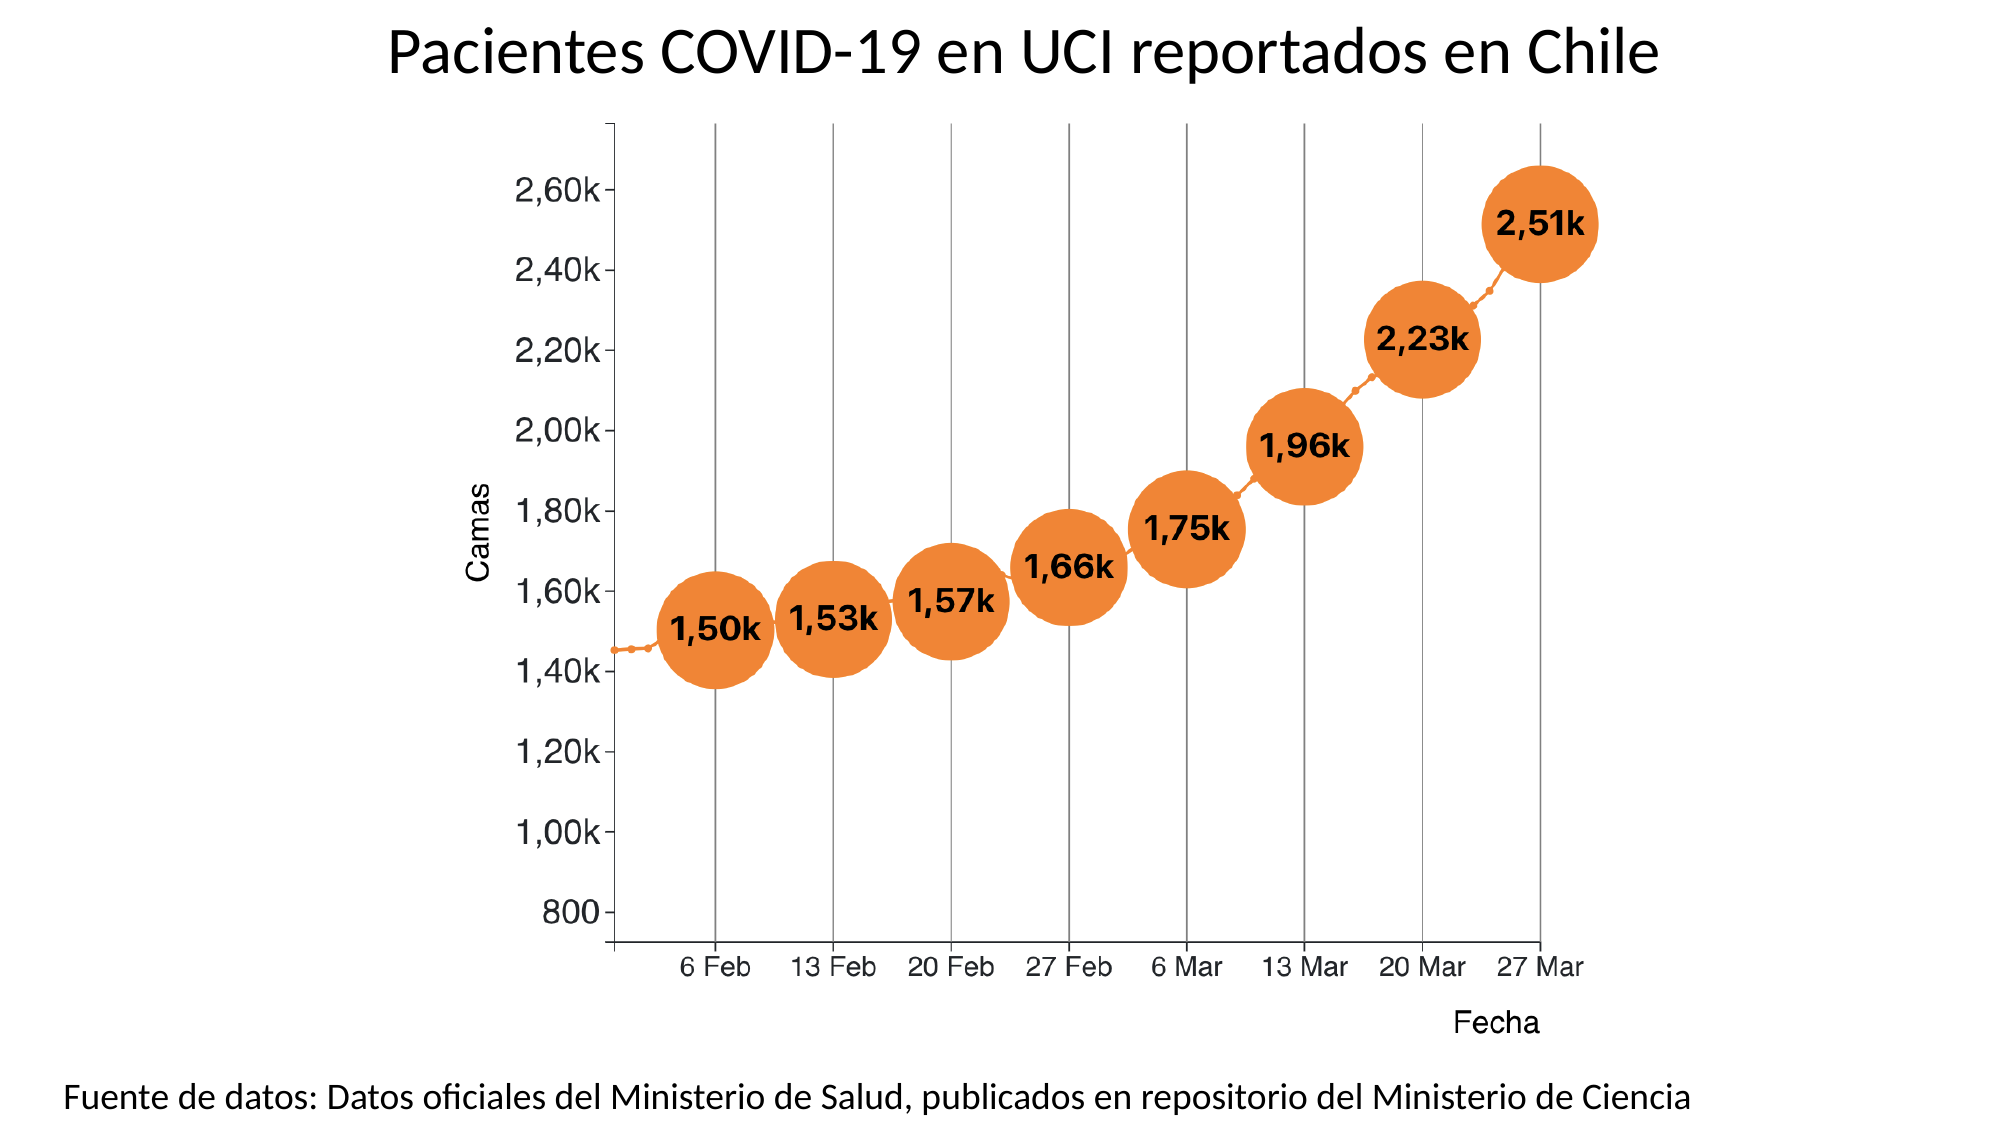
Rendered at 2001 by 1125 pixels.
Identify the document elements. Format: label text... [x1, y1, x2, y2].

picture [418, 115, 1647, 1043]
text_box Pacientes COVID-19 en UCI reportados en Chile [373, 0, 1692, 95]
